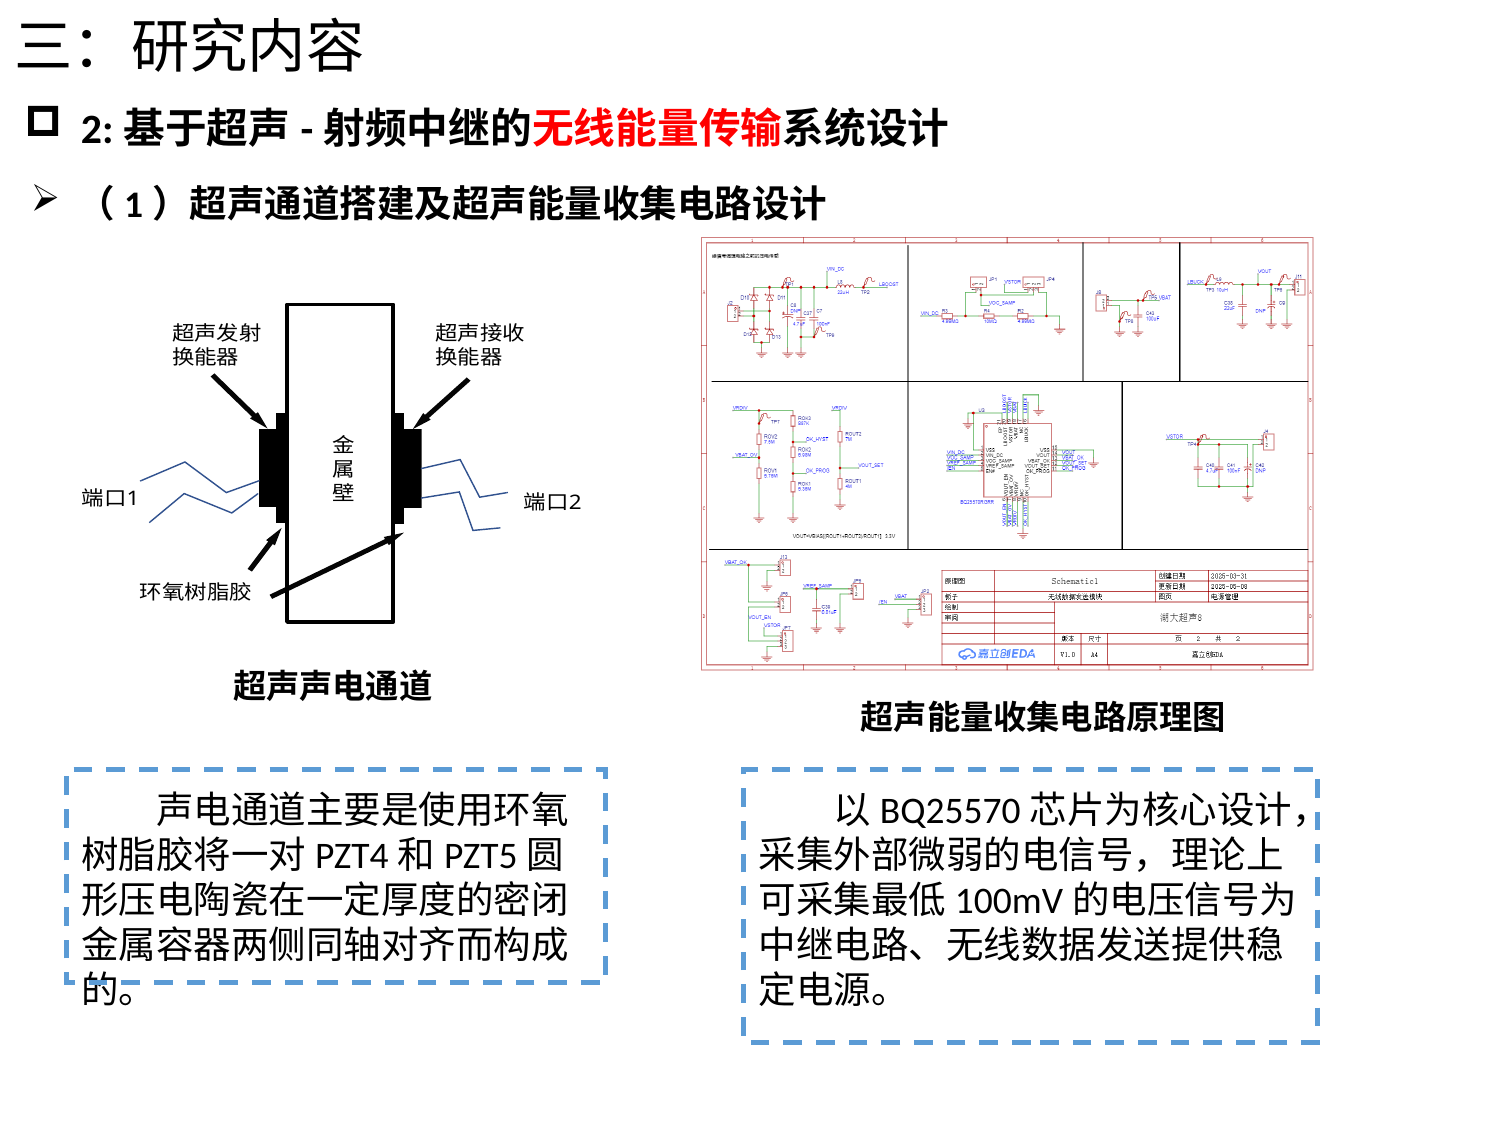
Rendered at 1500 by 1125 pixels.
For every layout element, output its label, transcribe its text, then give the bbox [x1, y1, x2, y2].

slide_number [1143, 1042, 1482, 1103]
text_box [743, 769, 1318, 1043]
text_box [71, 210, 595, 752]
picture [696, 232, 1318, 675]
text_box 2:基于超声-射频中继的无线能量传输系统设计 [7, 94, 1484, 159]
text_box 声电通道主要是使用环氧树脂胶将一对PZT4和PZT5圆形压电陶瓷在一定厚度的密闭金属容器两侧同轴对齐而构成的。 [66, 983, 606, 1021]
text_box （1）超声通道搭建及超声能量收集电路设计 [16, 172, 1166, 233]
text_box 三：研究内容 [0, 1, 750, 87]
text_box [66, 769, 606, 983]
text_box 超声能量收集电路原理图 [626, 688, 1461, 744]
